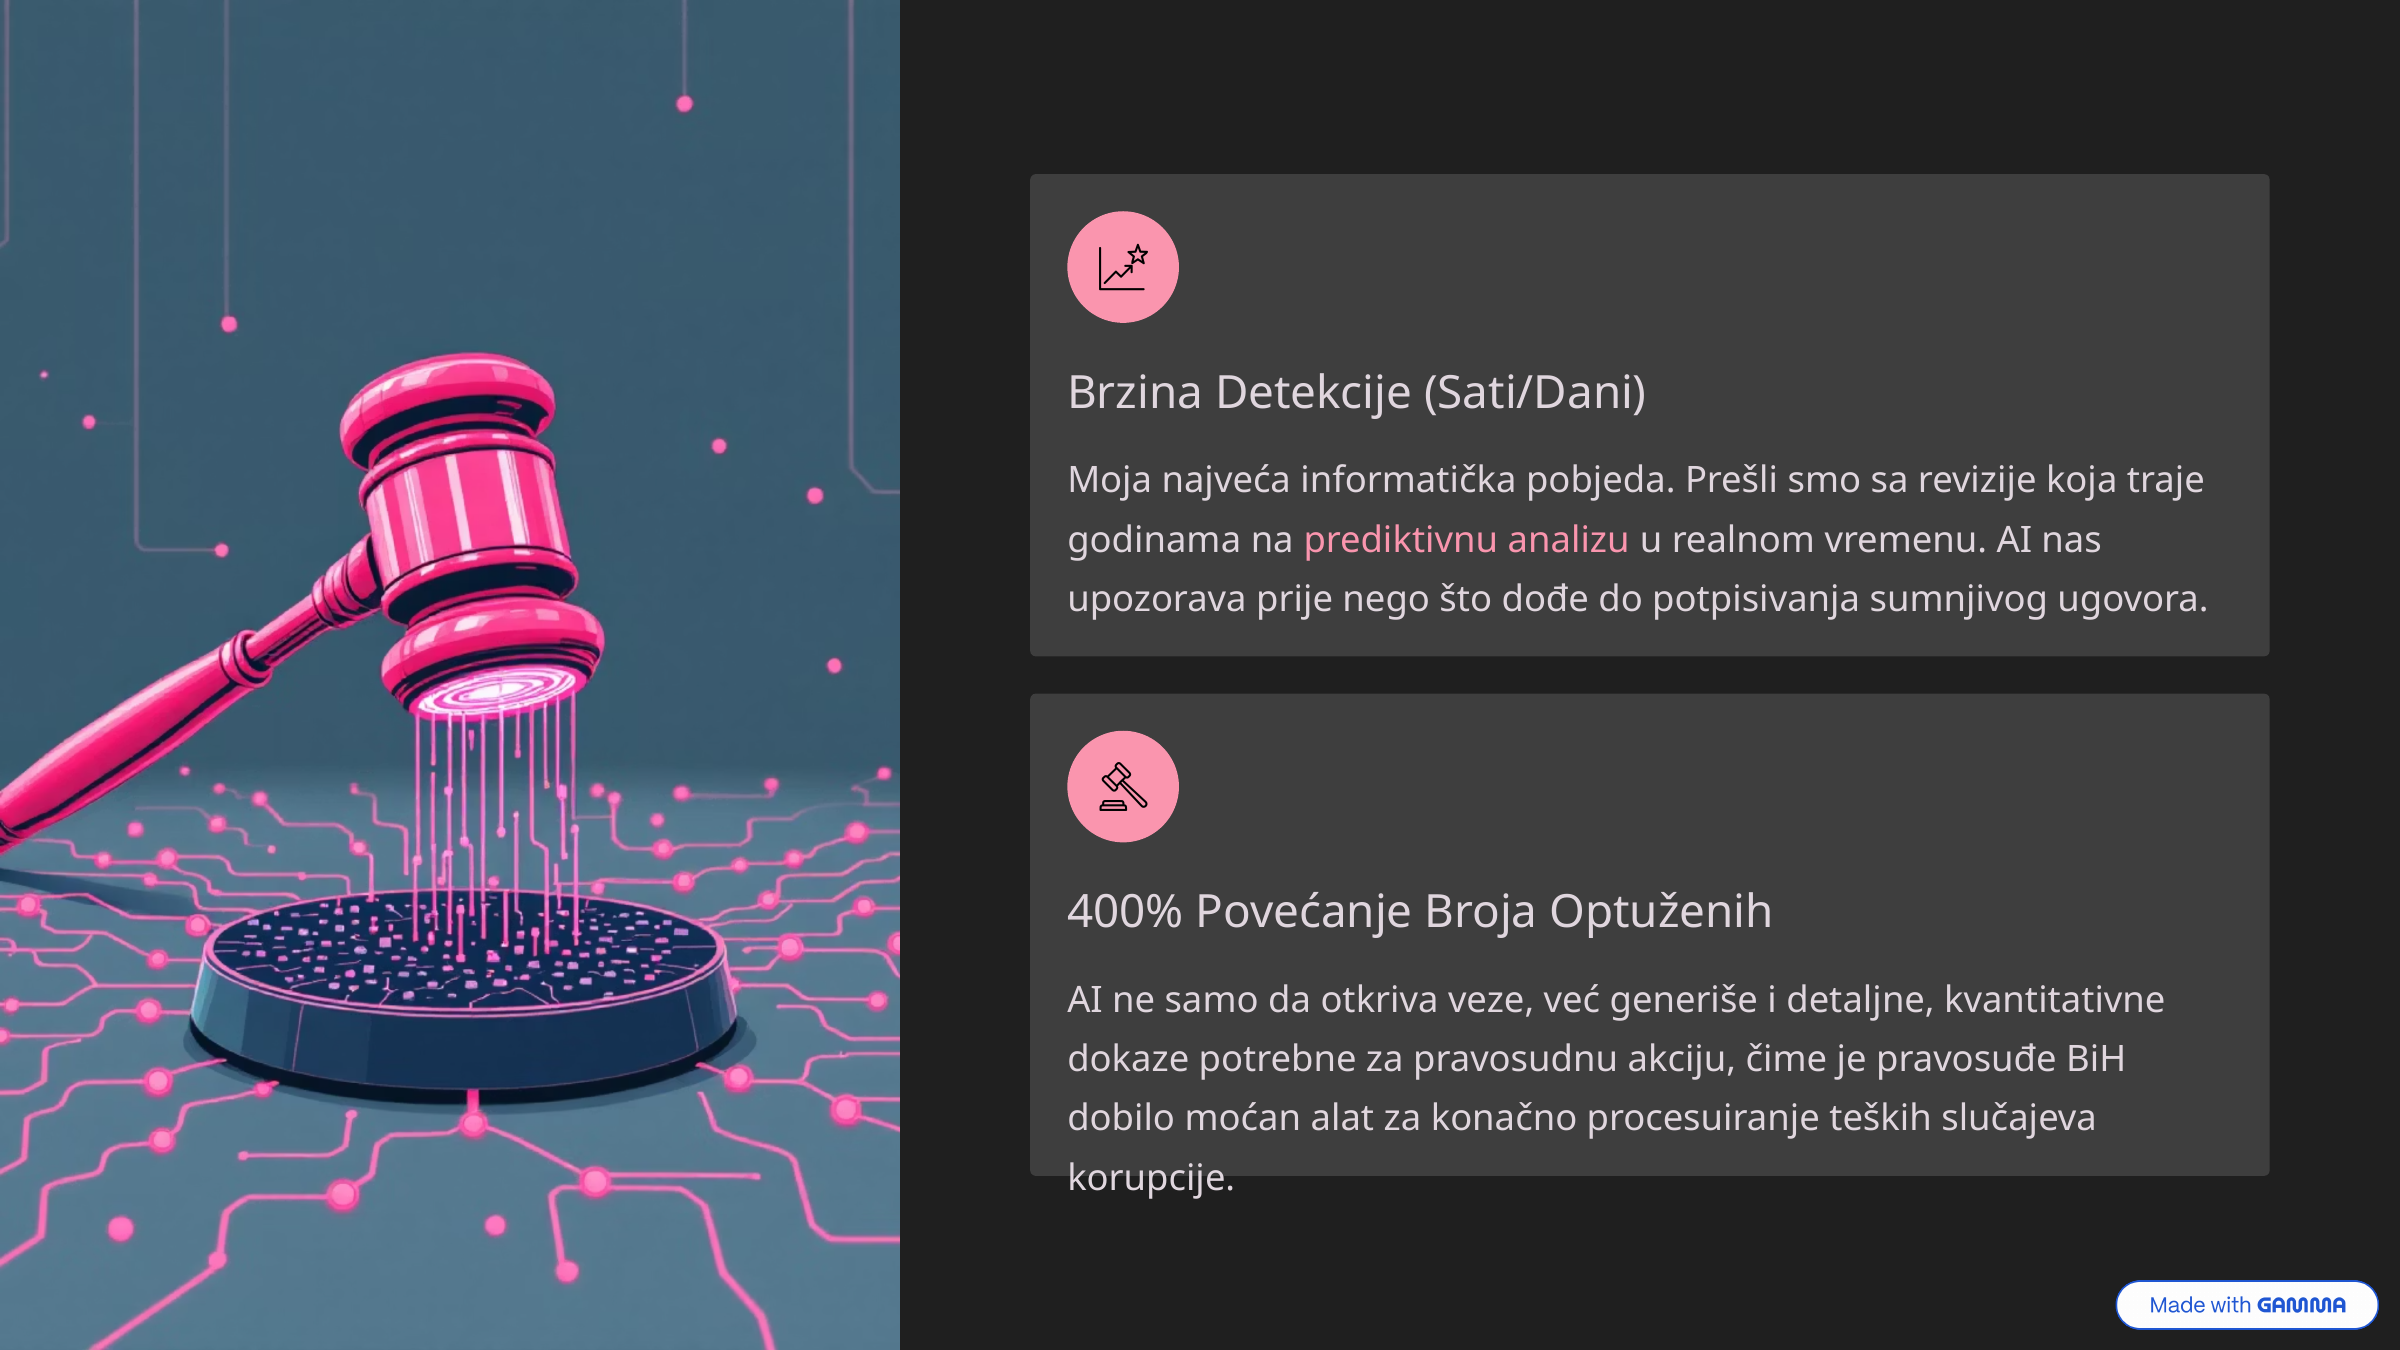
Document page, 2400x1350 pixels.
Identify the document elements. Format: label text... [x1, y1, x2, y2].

picture [2106, 1271, 2389, 1339]
text_box [1067, 730, 1179, 843]
text_box Moja najveća informatička pobjeda. Prešli smo sa revizije koja traje godinama na prediktivnu analizu u realnom vremenu. AI nas upozorava prije nego što dođe do potpisivanja sumnjivog ugovora. [1067, 440, 2233, 620]
text_box AI ne samo da otkriva veze, već generiše i detaljne, kvantitativne dokaze potrebne za pravosudnu akciju, čime je pravosuđe BiH dobilo moćan alat za konačno procesuiranje teških slučajeva korupcije. [1067, 960, 2233, 1139]
picture [1098, 241, 1149, 293]
text_box [1030, 693, 2270, 1176]
text_box [1030, 174, 2270, 657]
text_box 400% Povećanje Broja Optuženih [1067, 879, 1689, 938]
text_box [1067, 211, 1179, 323]
picture [1098, 761, 1149, 812]
picture [0, 0, 900, 1350]
text_box Brzina Detekcije (Sati/Dani) [1067, 360, 1572, 419]
